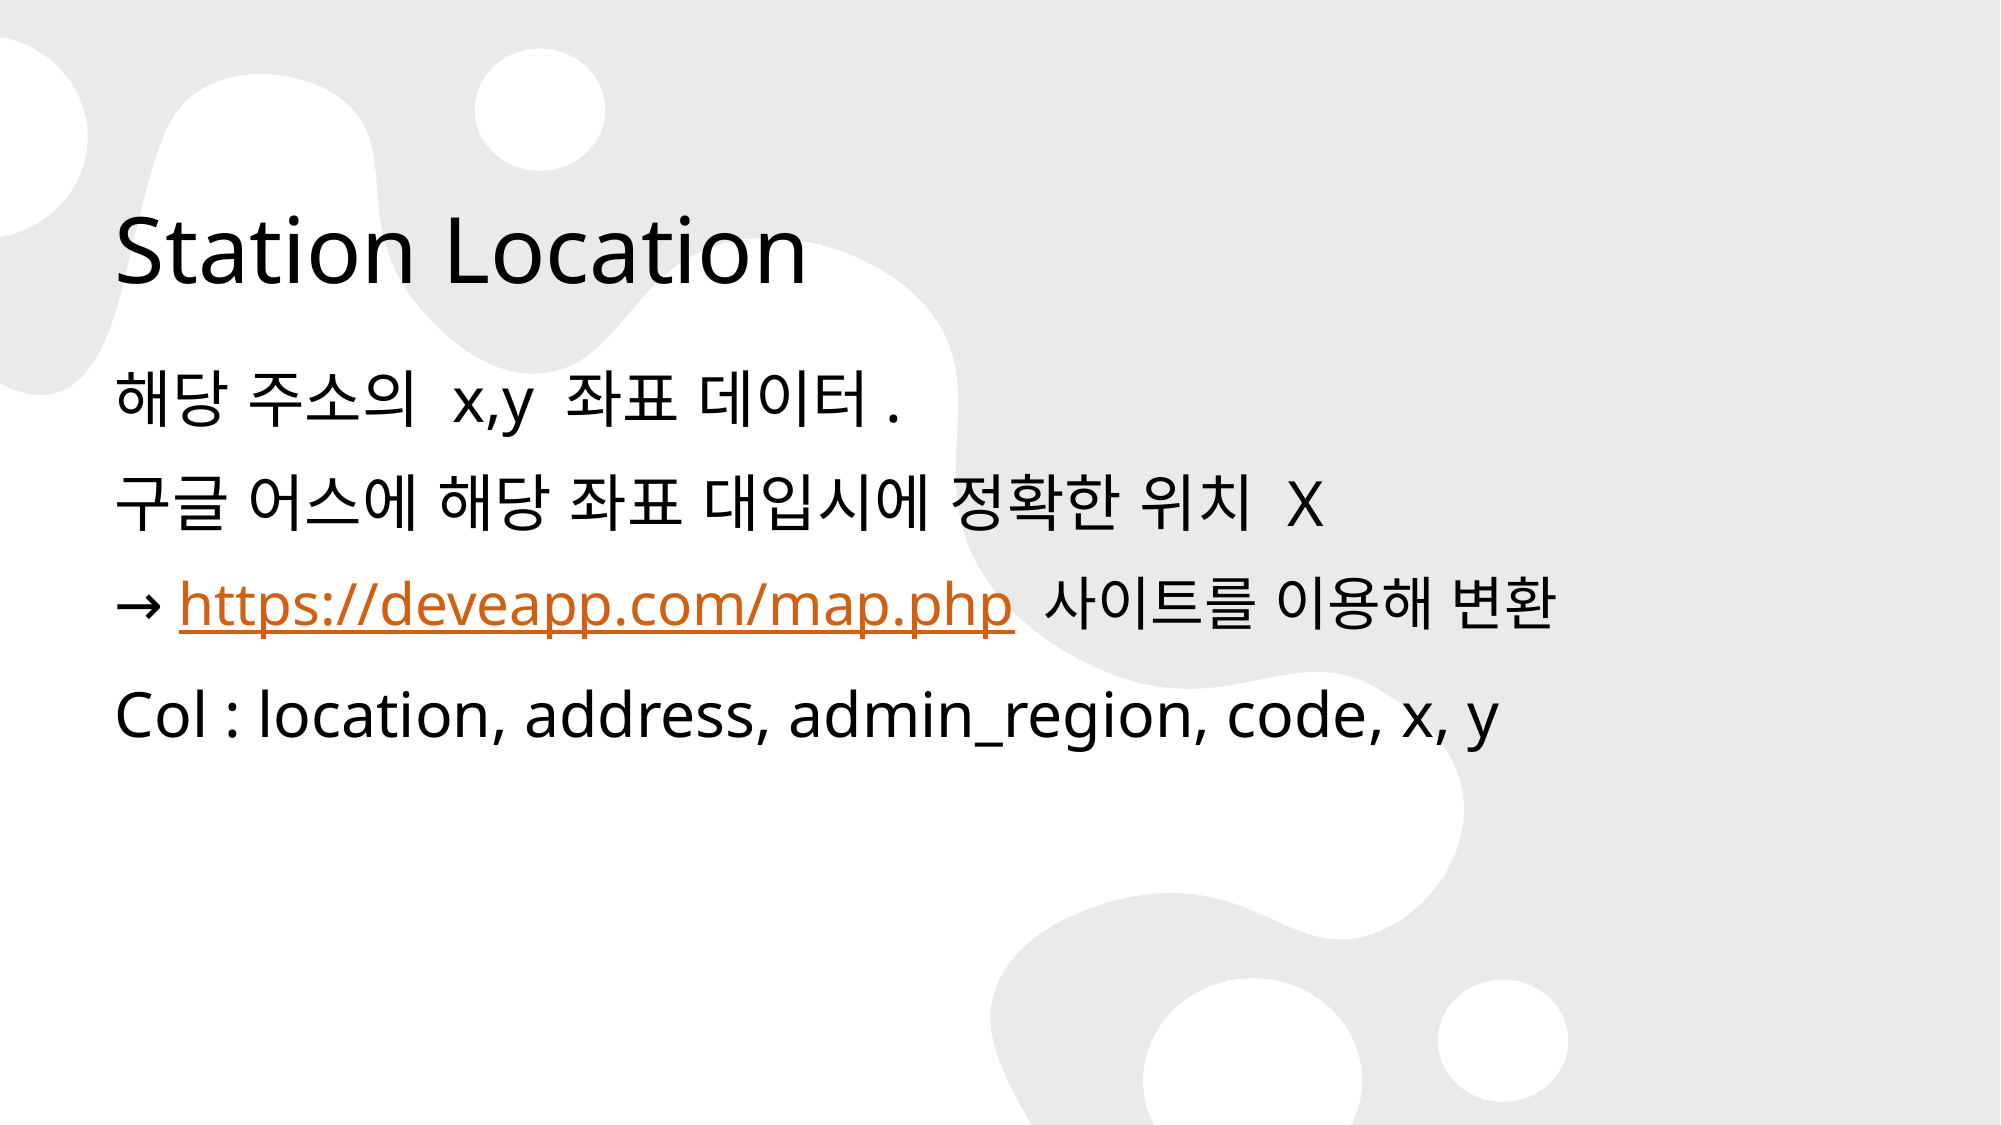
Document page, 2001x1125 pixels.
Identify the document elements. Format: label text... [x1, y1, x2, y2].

title Station Location [99, 91, 1900, 309]
list 해당 주소의 x,y 좌표 데이터. 구글 어스에 해당 좌표 대입시에 정확한 위치 X → https://deveapp.com/map.php 사이트를 이용해 변환 Col : location, address, admin_region, code, x, y [99, 345, 1900, 1008]
